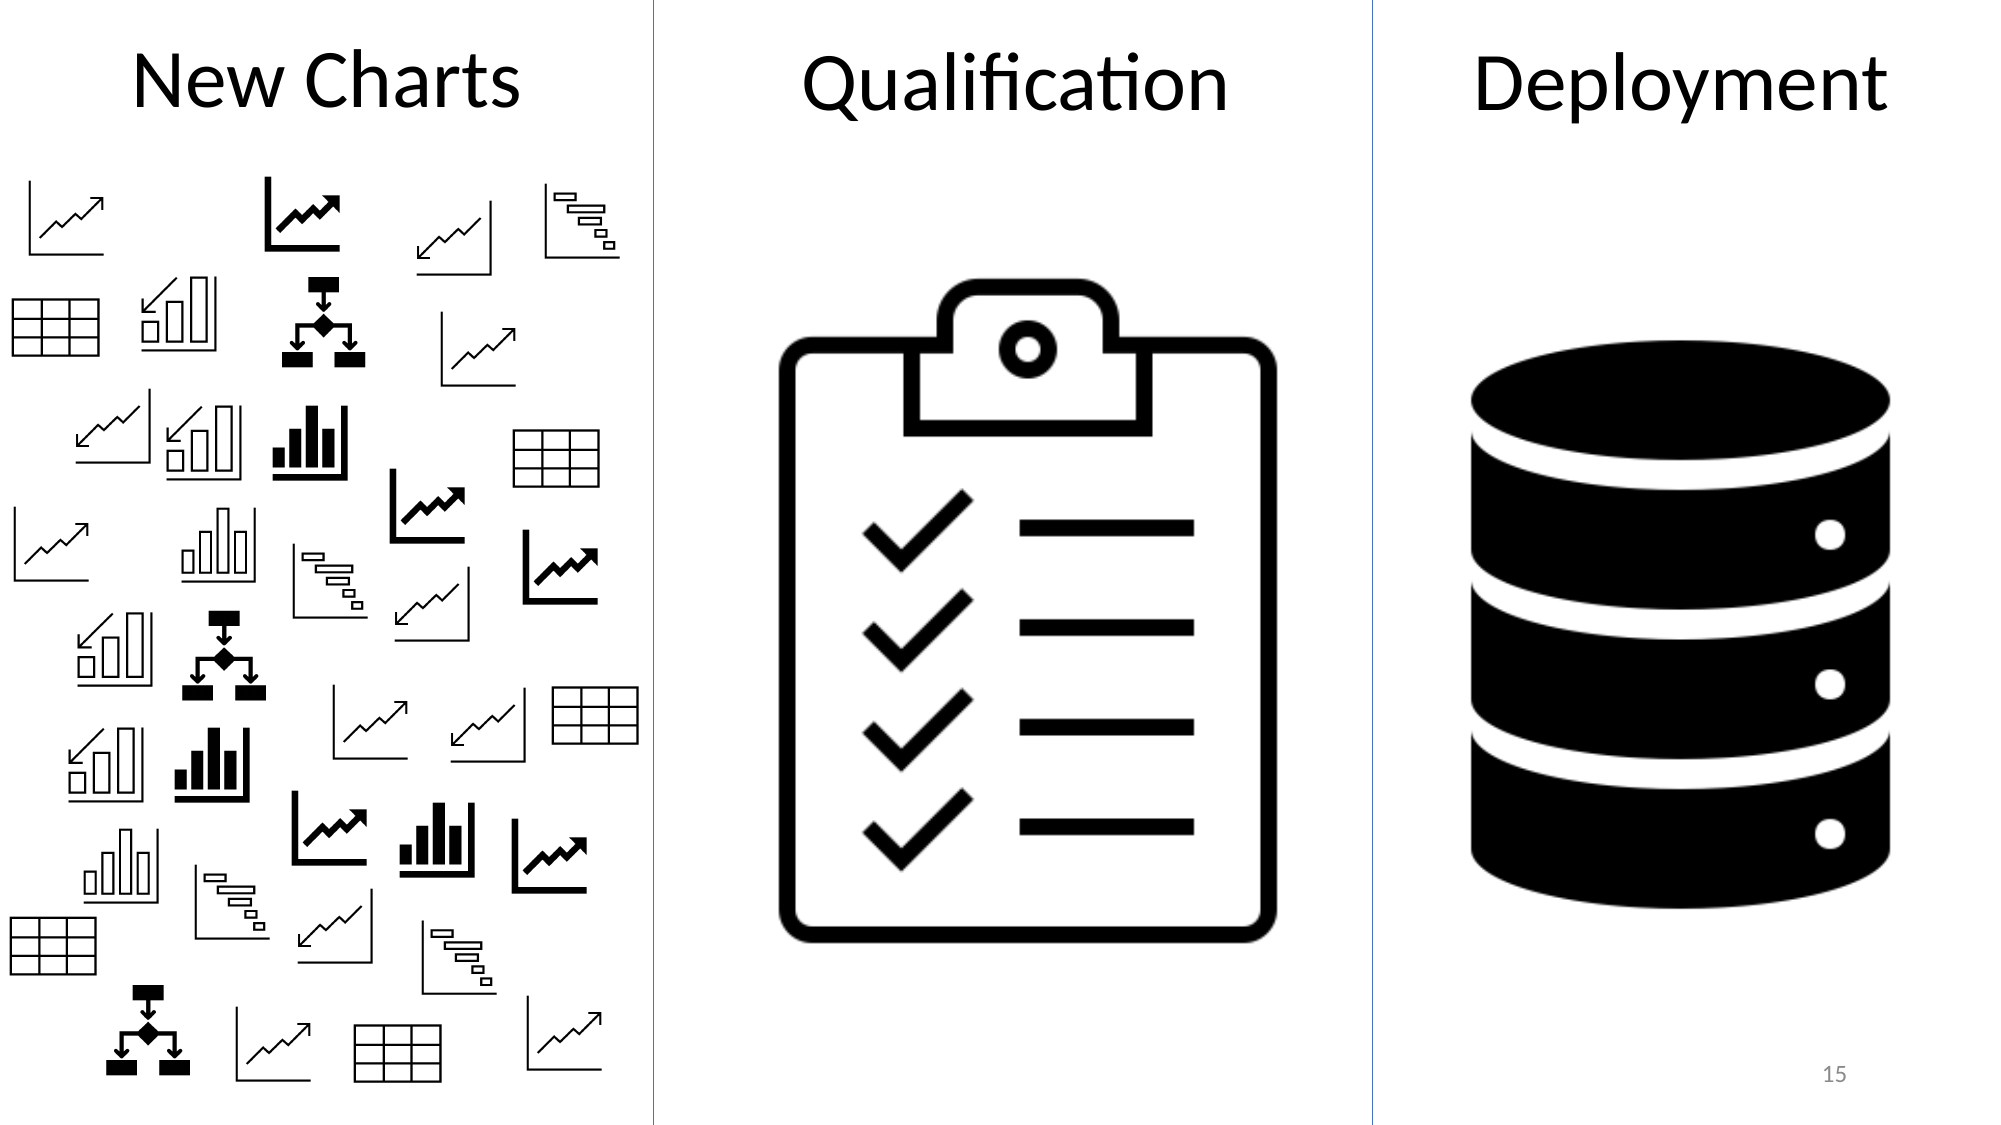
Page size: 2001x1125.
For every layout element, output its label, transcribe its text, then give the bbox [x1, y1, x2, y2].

picture [13, 165, 119, 271]
picture [220, 991, 326, 1097]
picture [501, 404, 613, 620]
slide_number 15 [1412, 1042, 1863, 1103]
picture [171, 453, 485, 708]
picture [425, 296, 531, 402]
text_box New Charts [116, 16, 538, 132]
picture [342, 803, 617, 1109]
picture [270, 269, 376, 375]
picture [249, 161, 355, 267]
text_box Deployment [1459, 19, 1905, 135]
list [165, 496, 271, 598]
picture [63, 598, 169, 704]
text_box Qualification [786, 19, 1247, 135]
picture [0, 273, 363, 497]
picture [435, 168, 2000, 1010]
picture [0, 712, 265, 1083]
picture [127, 262, 233, 368]
picture [401, 185, 507, 291]
picture [179, 669, 490, 979]
picture [0, 491, 104, 597]
